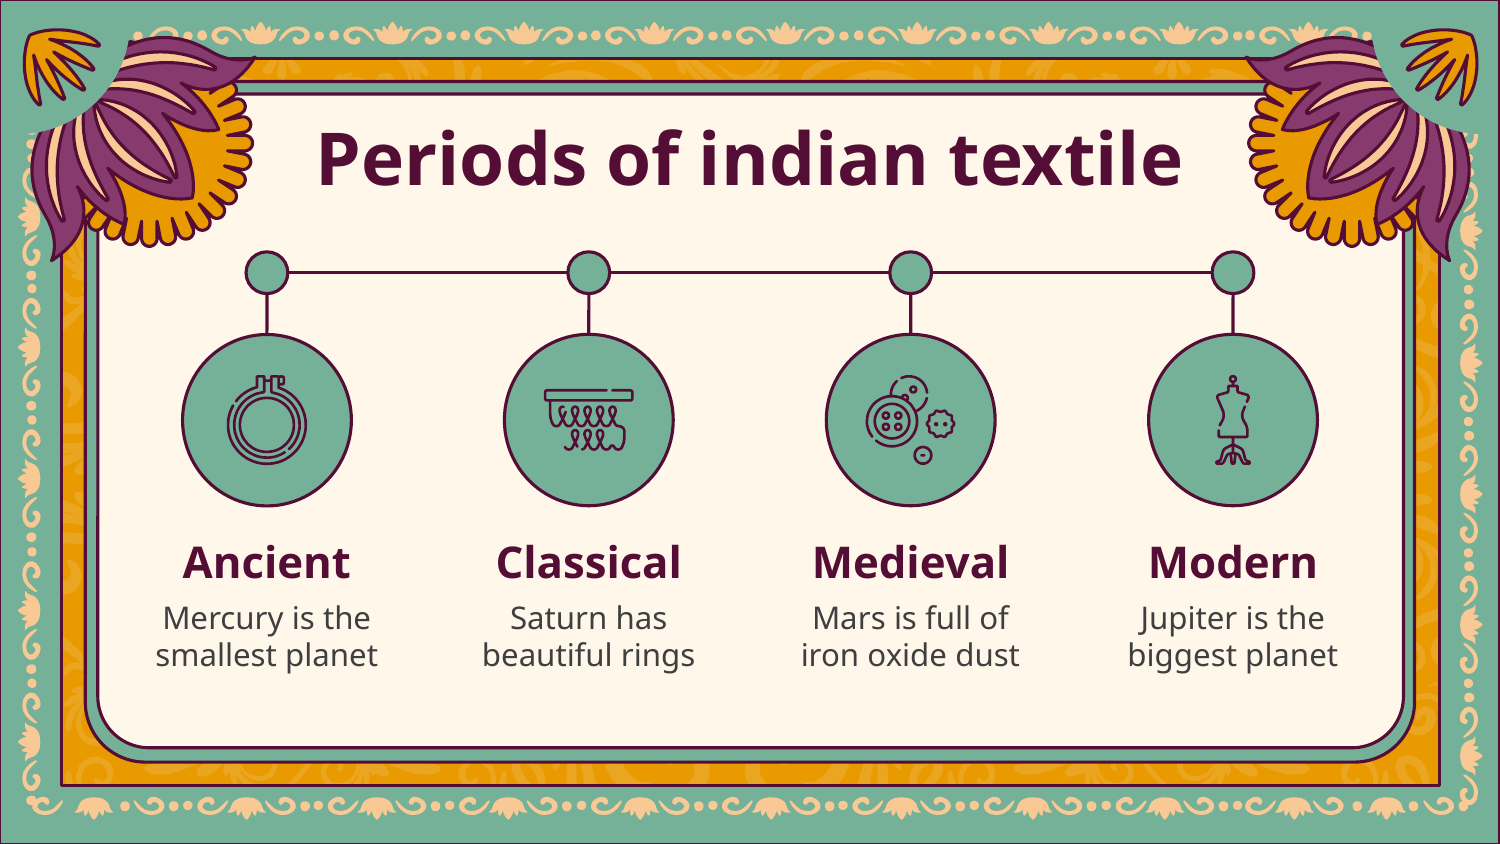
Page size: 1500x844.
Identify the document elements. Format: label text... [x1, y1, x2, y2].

text_box Mars is full of iron oxide dust [763, 590, 1058, 681]
text_box [182, 334, 352, 506]
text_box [1245, 21, 1485, 261]
text_box [1212, 251, 1254, 294]
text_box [543, 388, 634, 452]
text_box Jupiter is the biggest planet [1086, 590, 1380, 681]
text_box [826, 334, 996, 506]
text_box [226, 374, 308, 466]
text_box [568, 251, 610, 294]
text_box [246, 251, 288, 294]
text_box [890, 251, 932, 294]
title Periods of indian textile [261, 118, 1240, 194]
text_box Ancient [119, 531, 414, 591]
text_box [1214, 374, 1252, 466]
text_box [865, 374, 956, 466]
text_box Saturn has beautiful rings [441, 590, 736, 681]
text_box Modern [1085, 531, 1380, 591]
text_box Mercury is the smallest planet [120, 590, 414, 681]
text_box Classical [441, 531, 736, 590]
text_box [17, 21, 256, 261]
text_box Medieval [763, 531, 1058, 590]
text_box [504, 334, 674, 506]
text_box [1148, 334, 1318, 506]
